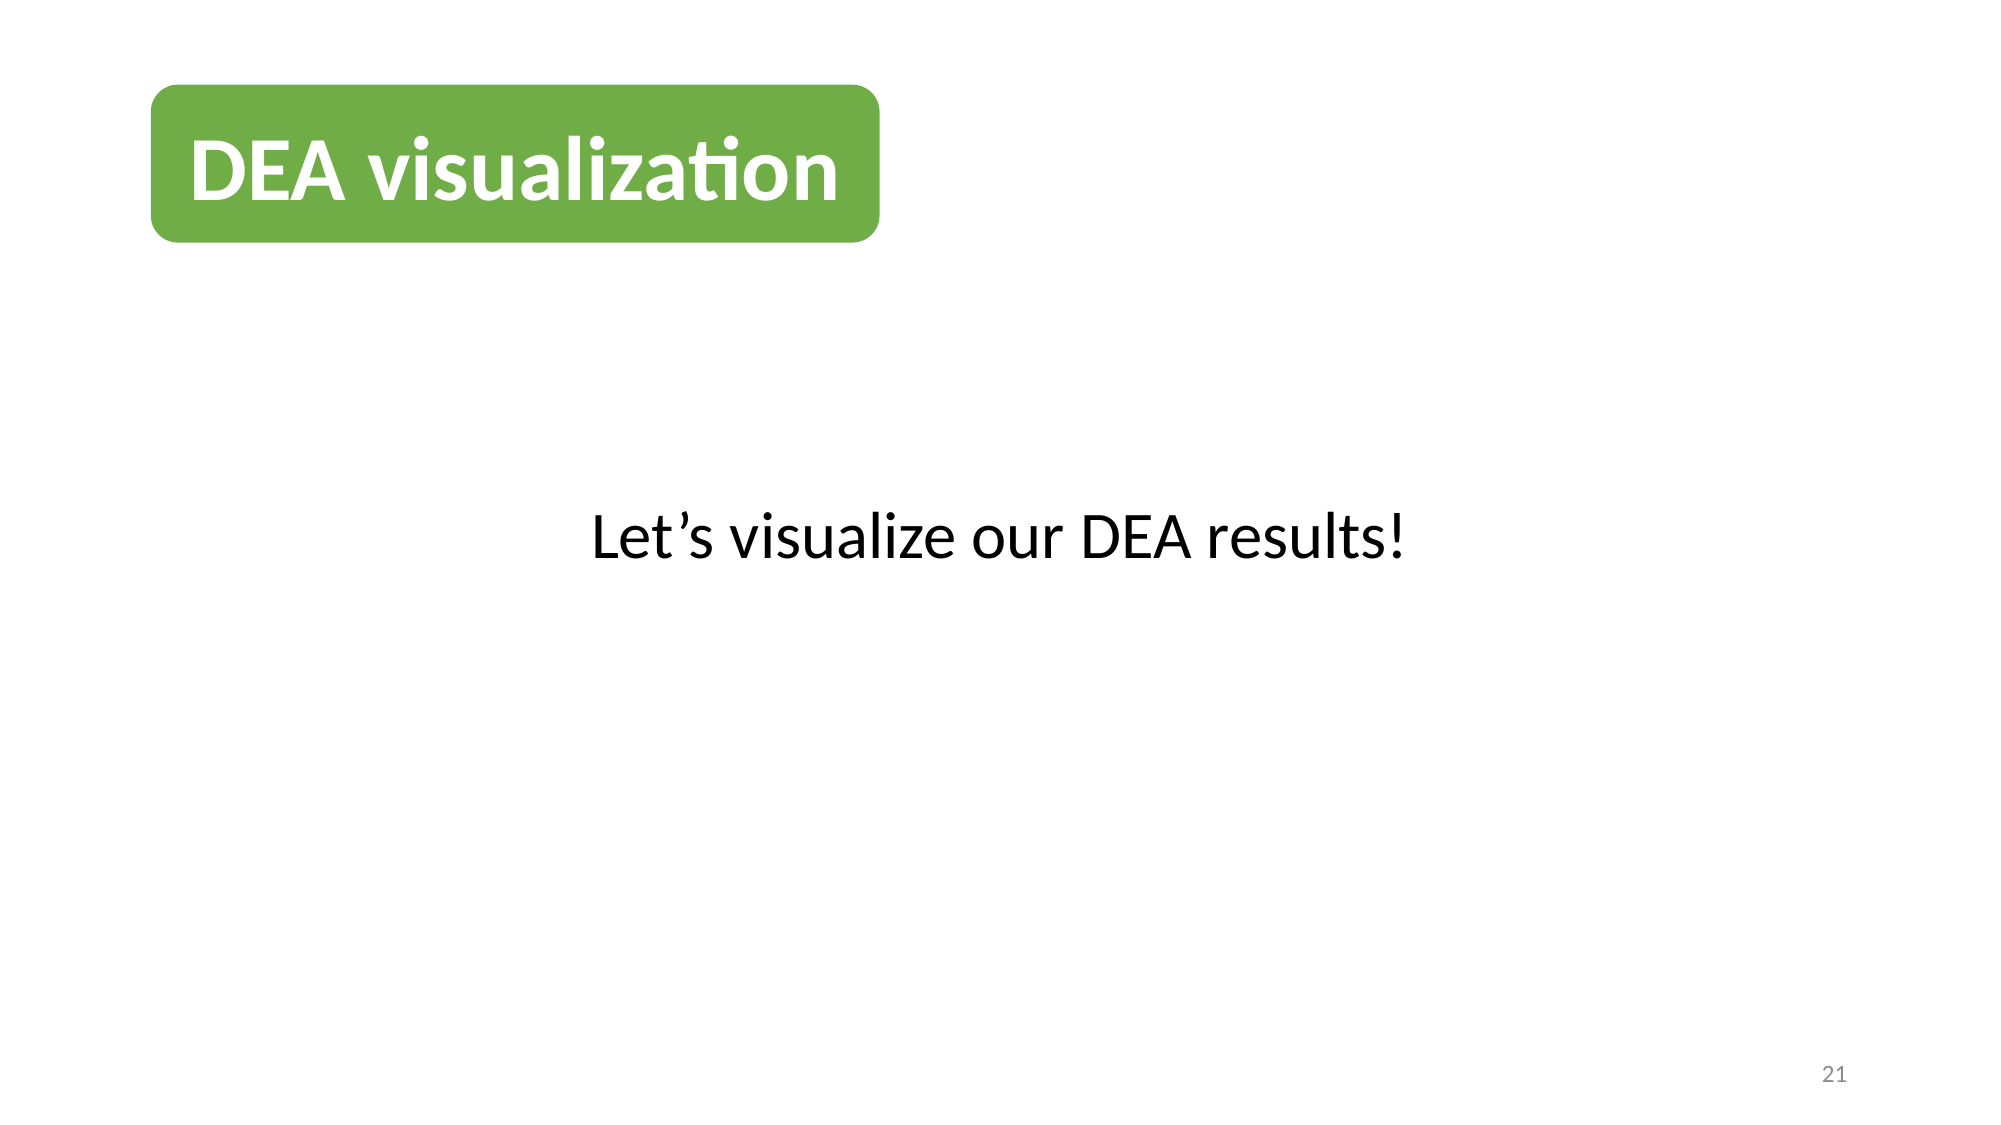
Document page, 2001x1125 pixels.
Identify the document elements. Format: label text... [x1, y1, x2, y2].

text_box DEA visualization [150, 84, 880, 243]
list Let’s visualize our DEA results! [137, 299, 1863, 1014]
slide_number 21 [1412, 1042, 1863, 1103]
